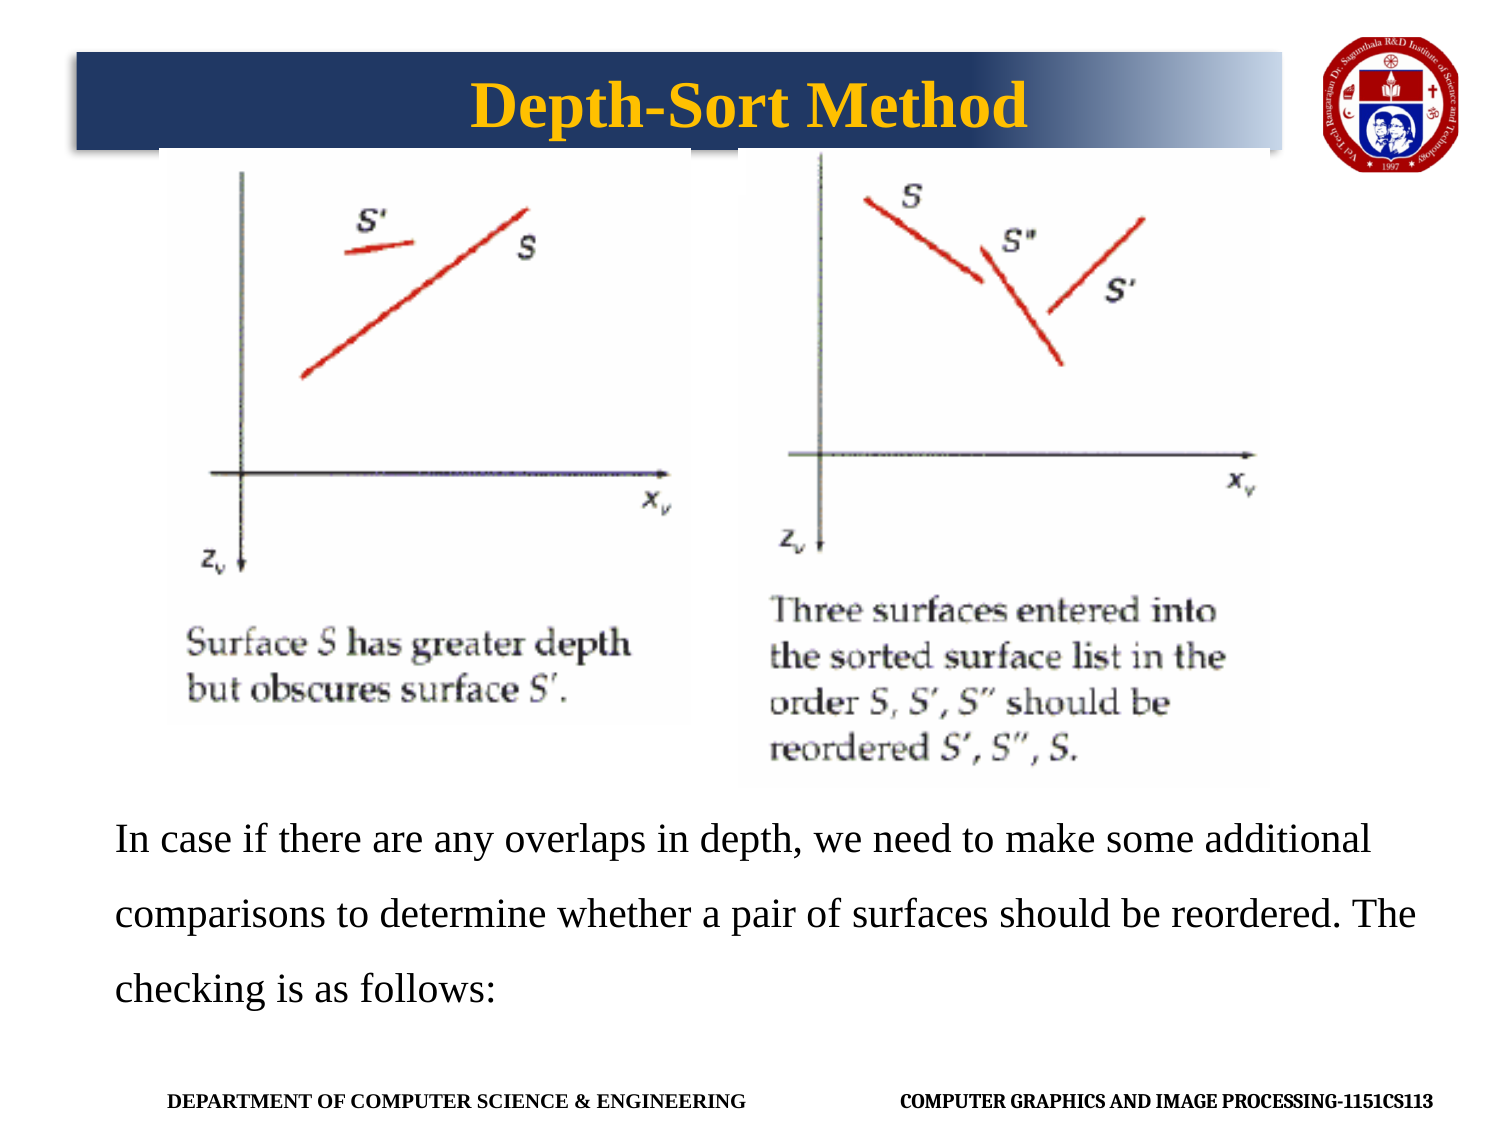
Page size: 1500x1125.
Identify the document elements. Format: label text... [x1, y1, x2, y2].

text_box In case if there are any overlaps in depth, we need to make some additional comparisons to determine whether a pair of surfaces should be reordered. The checking is as follows: [100, 778, 1483, 1018]
picture [159, 148, 692, 726]
picture [737, 148, 1270, 788]
title Depth-Sort Method [75, 7, 1425, 195]
picture [1425, 38, 1458, 172]
